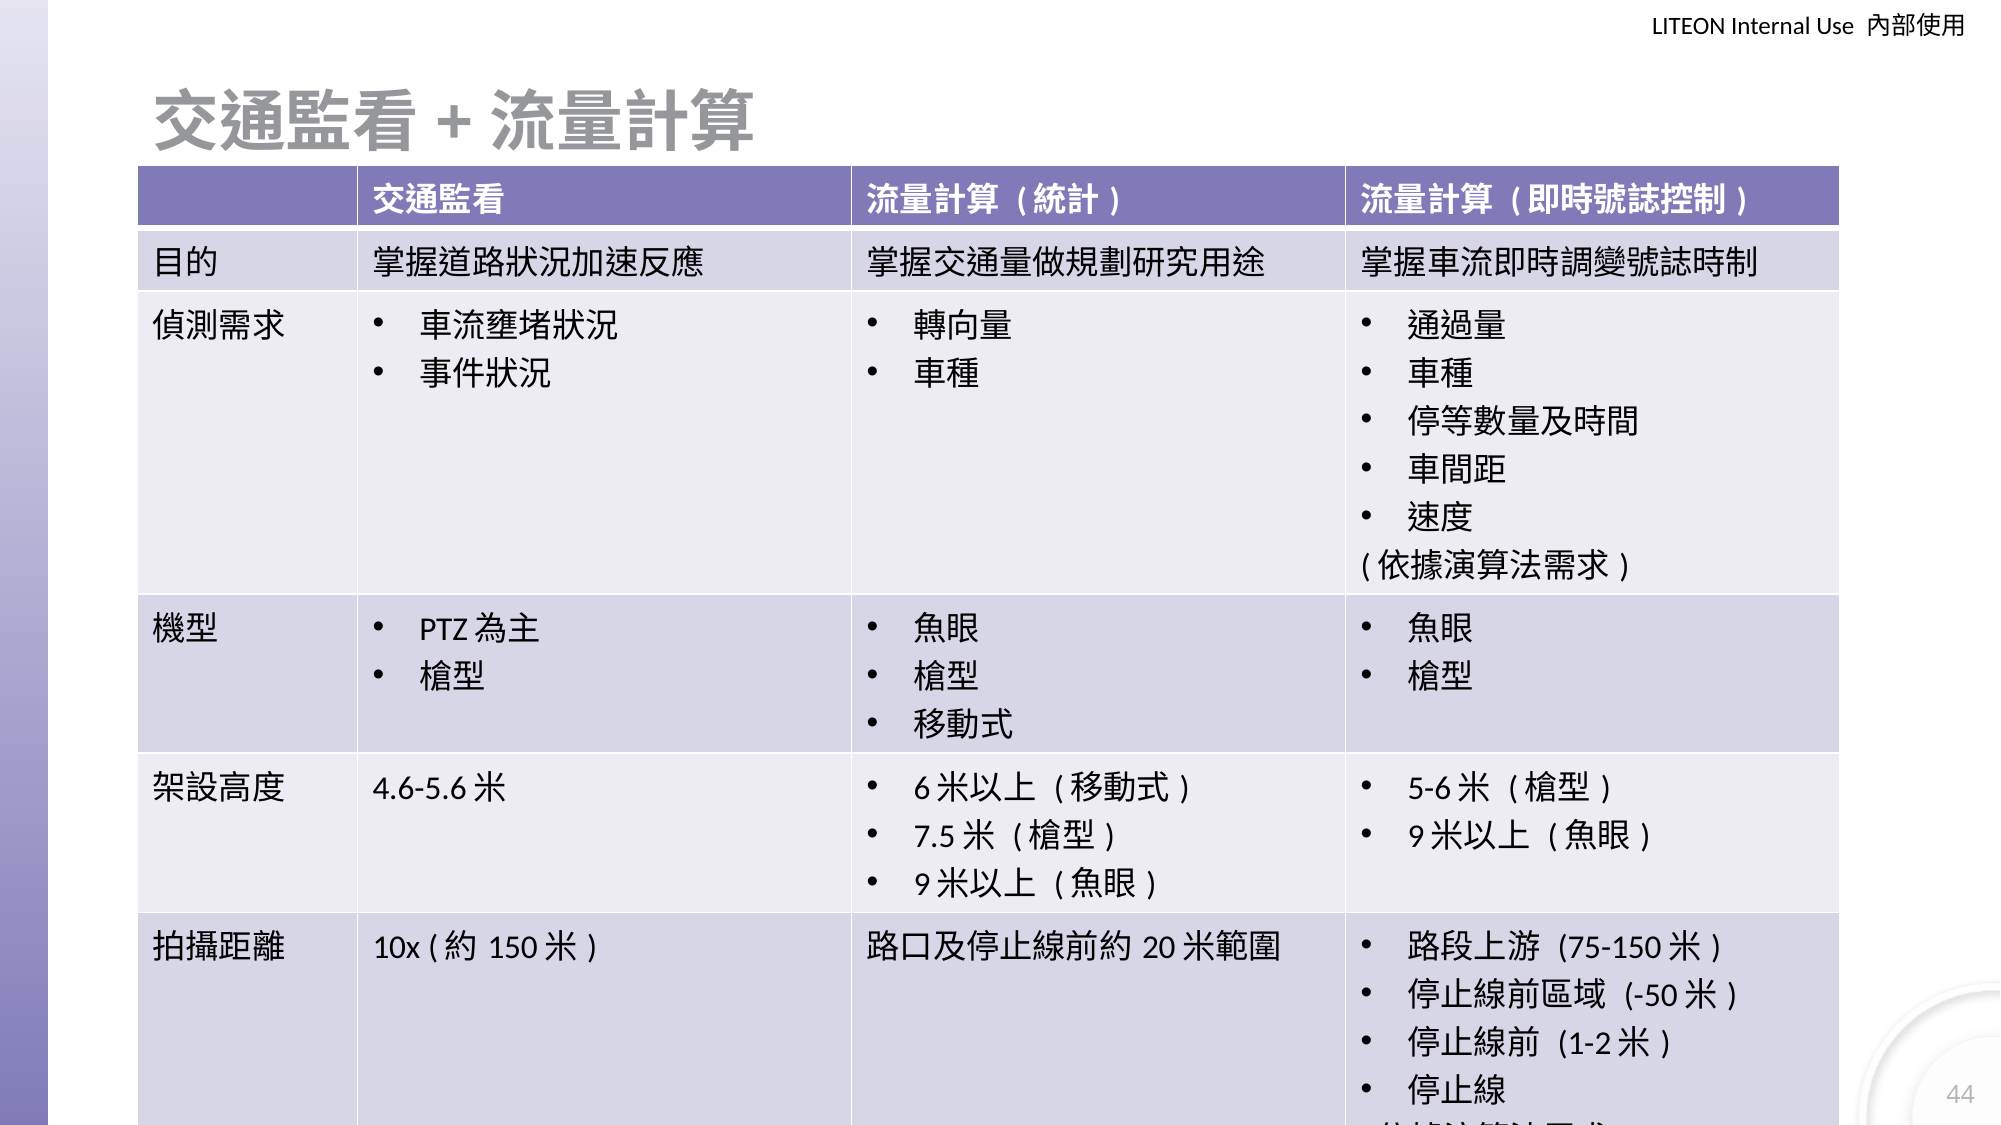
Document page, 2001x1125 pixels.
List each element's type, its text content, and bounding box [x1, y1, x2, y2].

table_cell 通過量 車種 停等數量及時間 車間距 速度 (依據演算法需求) [1346, 292, 1839, 593]
table_cell 4.6-5.6米 [358, 754, 851, 912]
table_cell 架設高度 [138, 754, 357, 912]
table_header [138, 166, 357, 225]
table_cell 掌握道路狀況加速反應 [358, 231, 851, 290]
slide_number 44 [1928, 1065, 1993, 1125]
table_cell PTZ為主 槍型 [358, 595, 851, 752]
table_cell 10x (約150米) [358, 913, 851, 1125]
picture [1847, 972, 2000, 1125]
table_cell 5-6米 (槍型) 9米以上 (魚眼) [1346, 754, 1839, 912]
table_cell 6米以上 (移動式) 7.5米 (槍型) 9米以上 (魚眼) [852, 754, 1345, 912]
table_cell 拍攝距離 [138, 913, 357, 1125]
table_header 交通監看 [358, 166, 851, 225]
table_cell 目的 [138, 231, 357, 290]
table_cell 車流壅堵狀況 事件狀況 [358, 292, 851, 593]
table_cell 魚眼 槍型 [1346, 595, 1839, 752]
table_cell 轉向量 車種 [852, 292, 1345, 593]
table_cell 路段上游 (75-150米) 停止線前區域 (-50米) 停止線前 (1-2米) 停止線 (依據演算法需求) [1346, 913, 1839, 1125]
title 交通監看+流量計算 [137, 59, 1863, 188]
table_cell 魚眼 槍型 移動式 [852, 595, 1345, 752]
table_cell 路口及停止線前約20米範圍 [852, 913, 1345, 1125]
table_cell 掌握交通量做規劃研究用途 [852, 231, 1345, 290]
table_header 流量計算 (統計) [852, 166, 1345, 225]
table_cell 偵測需求 [138, 292, 357, 593]
table_cell 掌握車流即時調變號誌時制 [1346, 231, 1839, 290]
table_cell 機型 [138, 595, 357, 752]
table_header 流量計算 (即時號誌控制) [1346, 166, 1839, 225]
